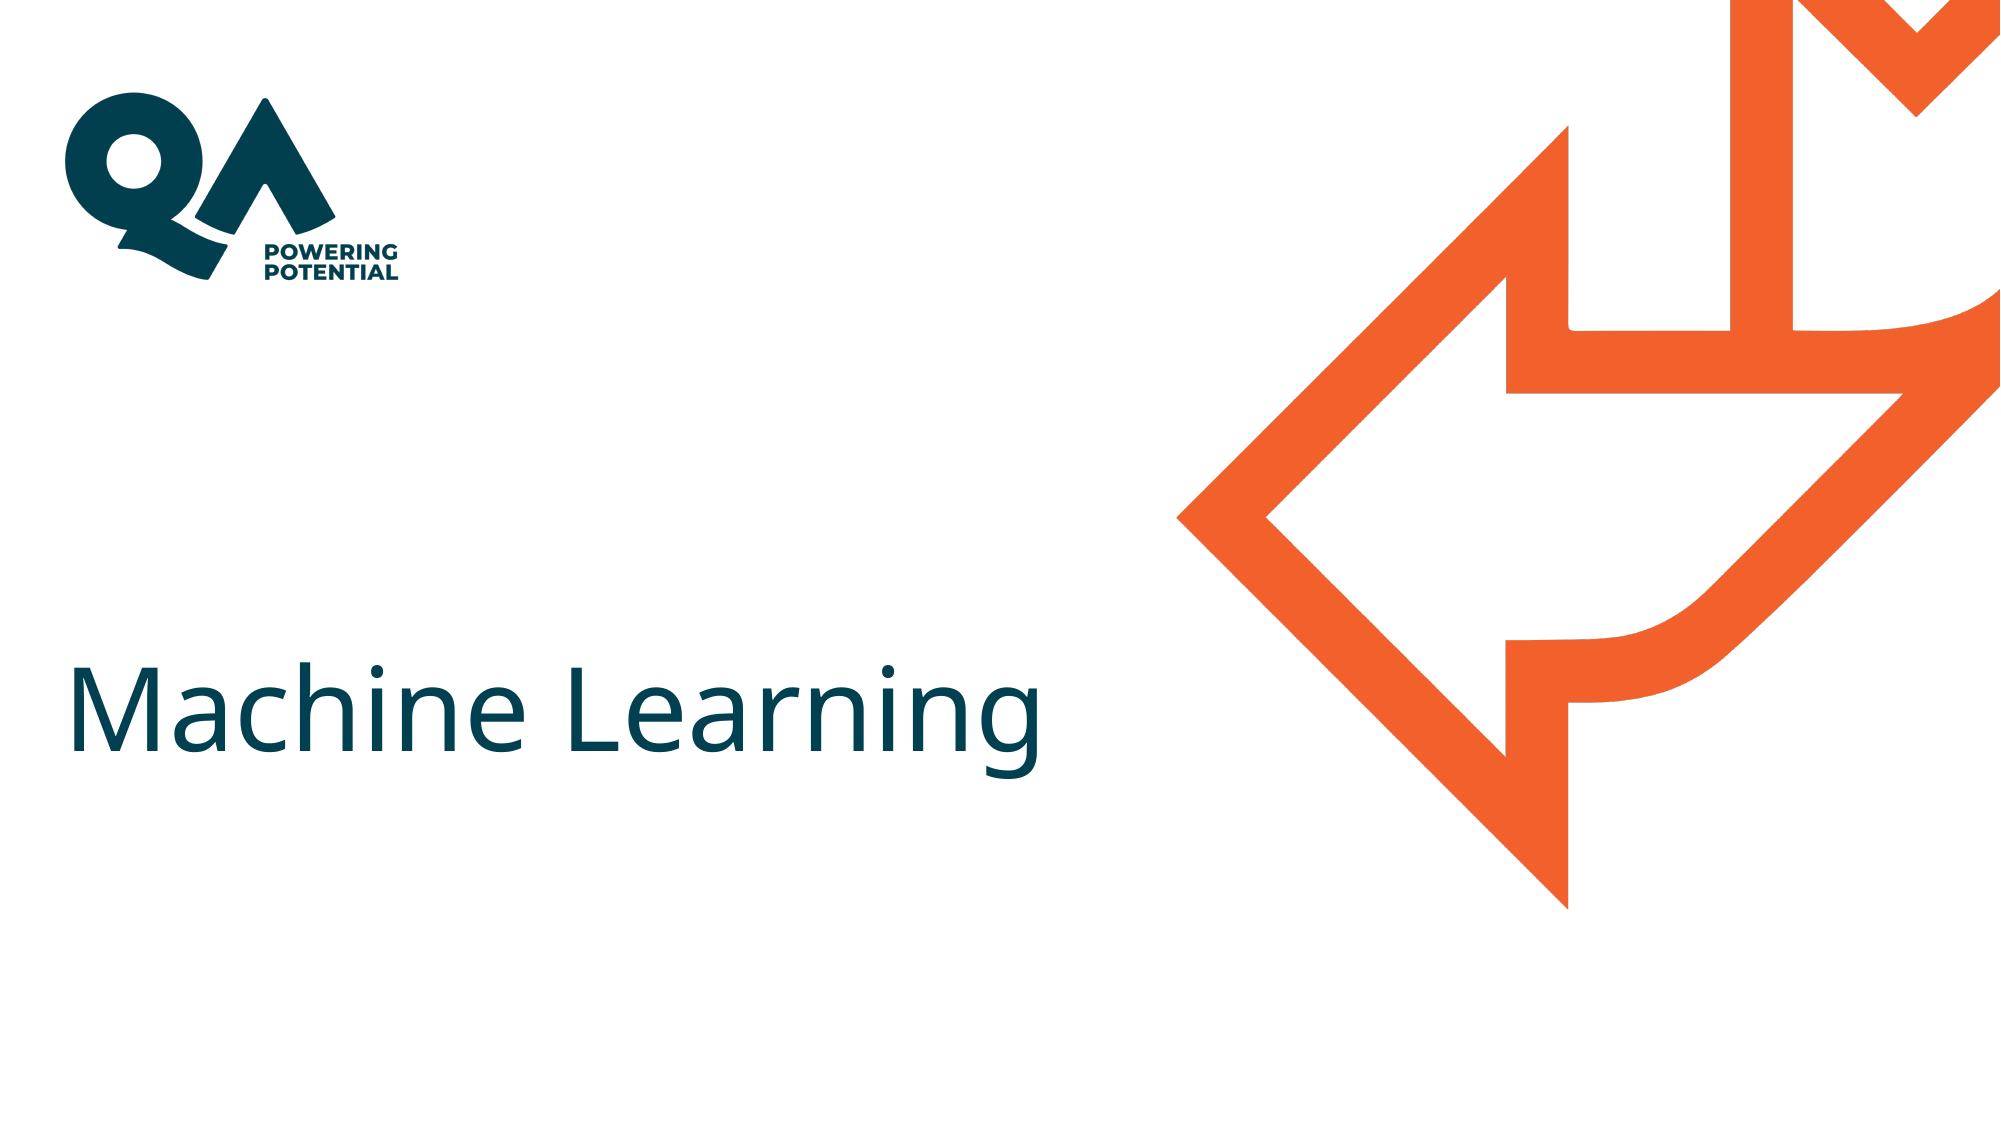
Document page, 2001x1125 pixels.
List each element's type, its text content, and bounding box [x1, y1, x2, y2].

picture [13, 49, 447, 314]
title Machine Learning [63, 381, 1146, 780]
picture [1176, 0, 2000, 924]
